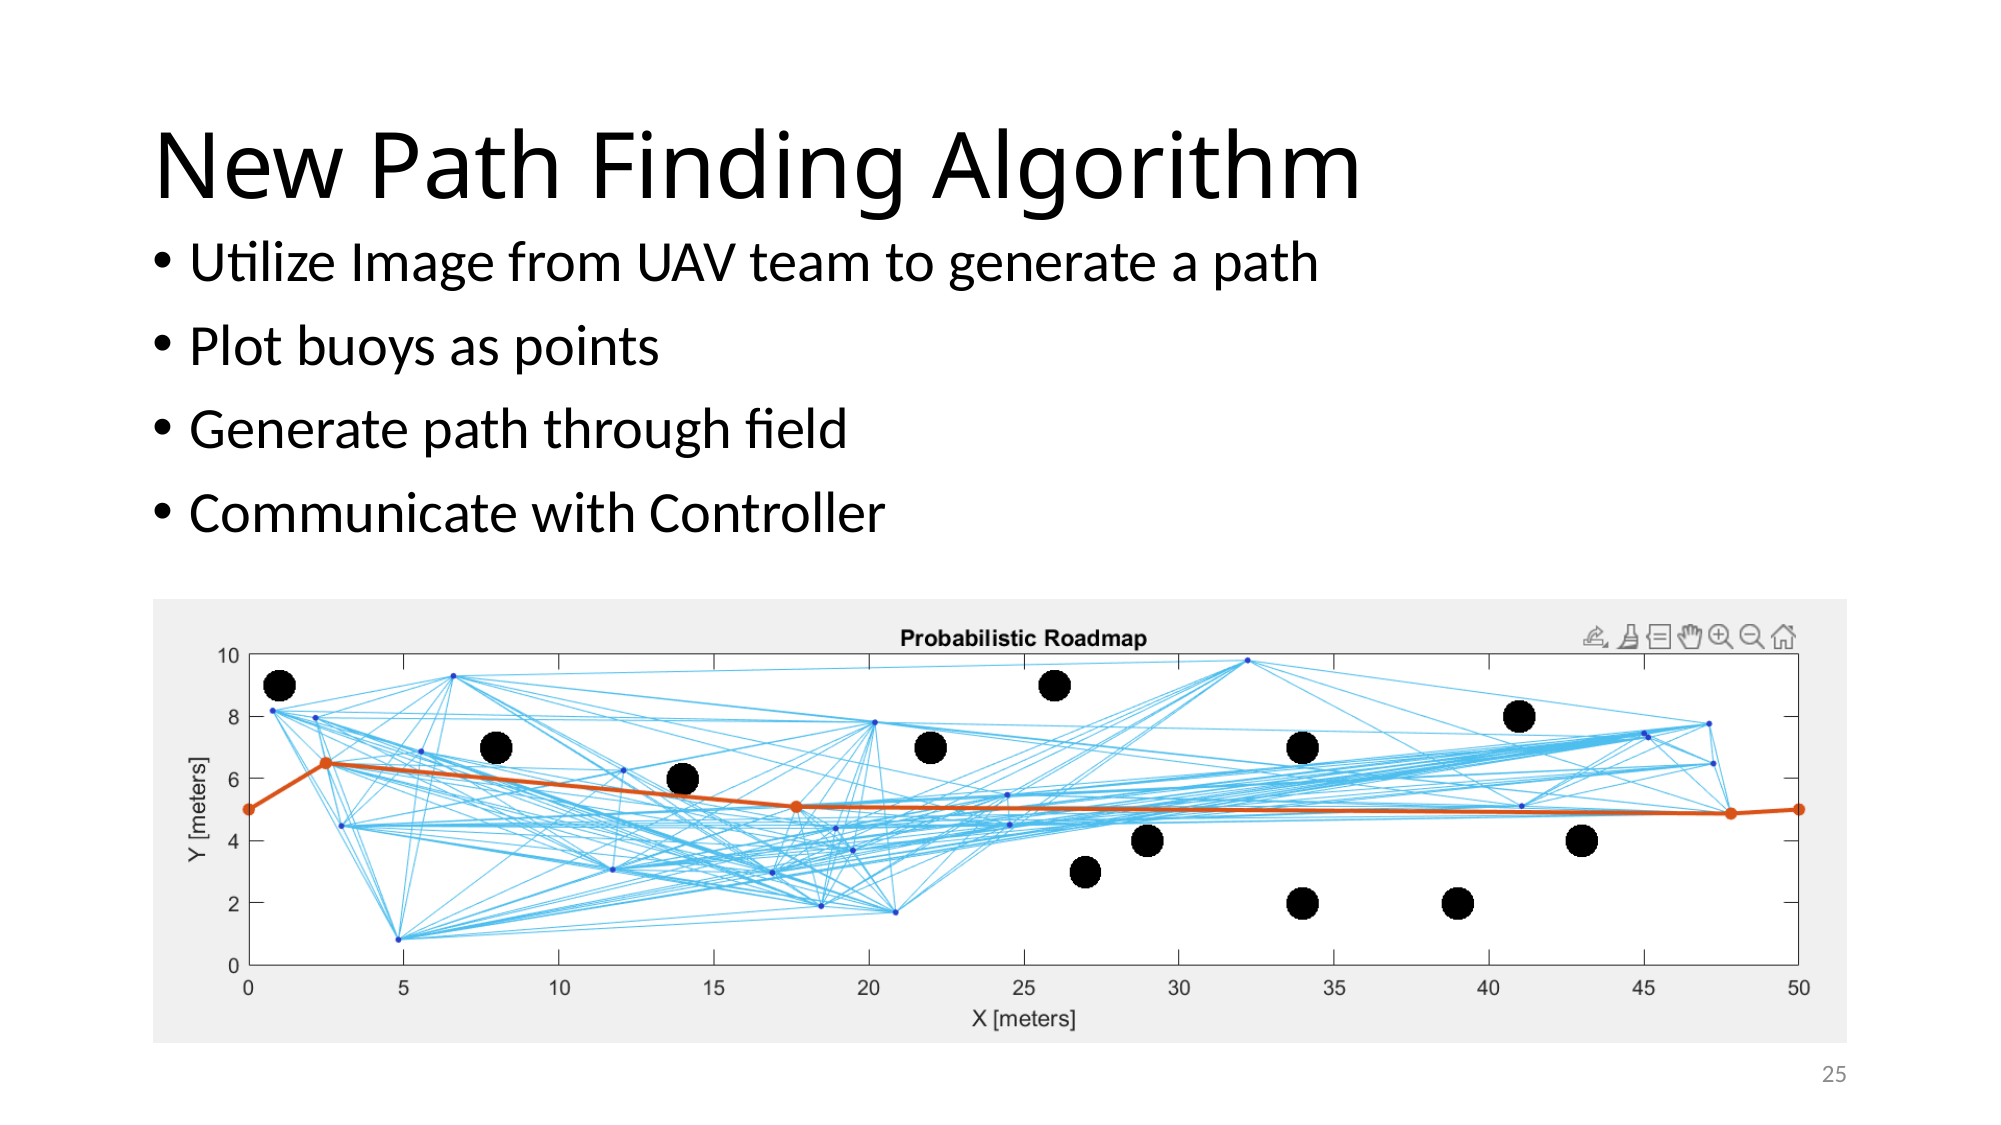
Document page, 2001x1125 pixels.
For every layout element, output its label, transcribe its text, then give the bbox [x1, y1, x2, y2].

slide_number 25 [1412, 1042, 1863, 1103]
title New Path Finding Algorithm [137, 59, 1863, 223]
list Utilize Image from UAV team to generate a path Plot buoys as points Generate path through field Communicate with Controller [137, 223, 1863, 938]
picture [152, 599, 1847, 1043]
